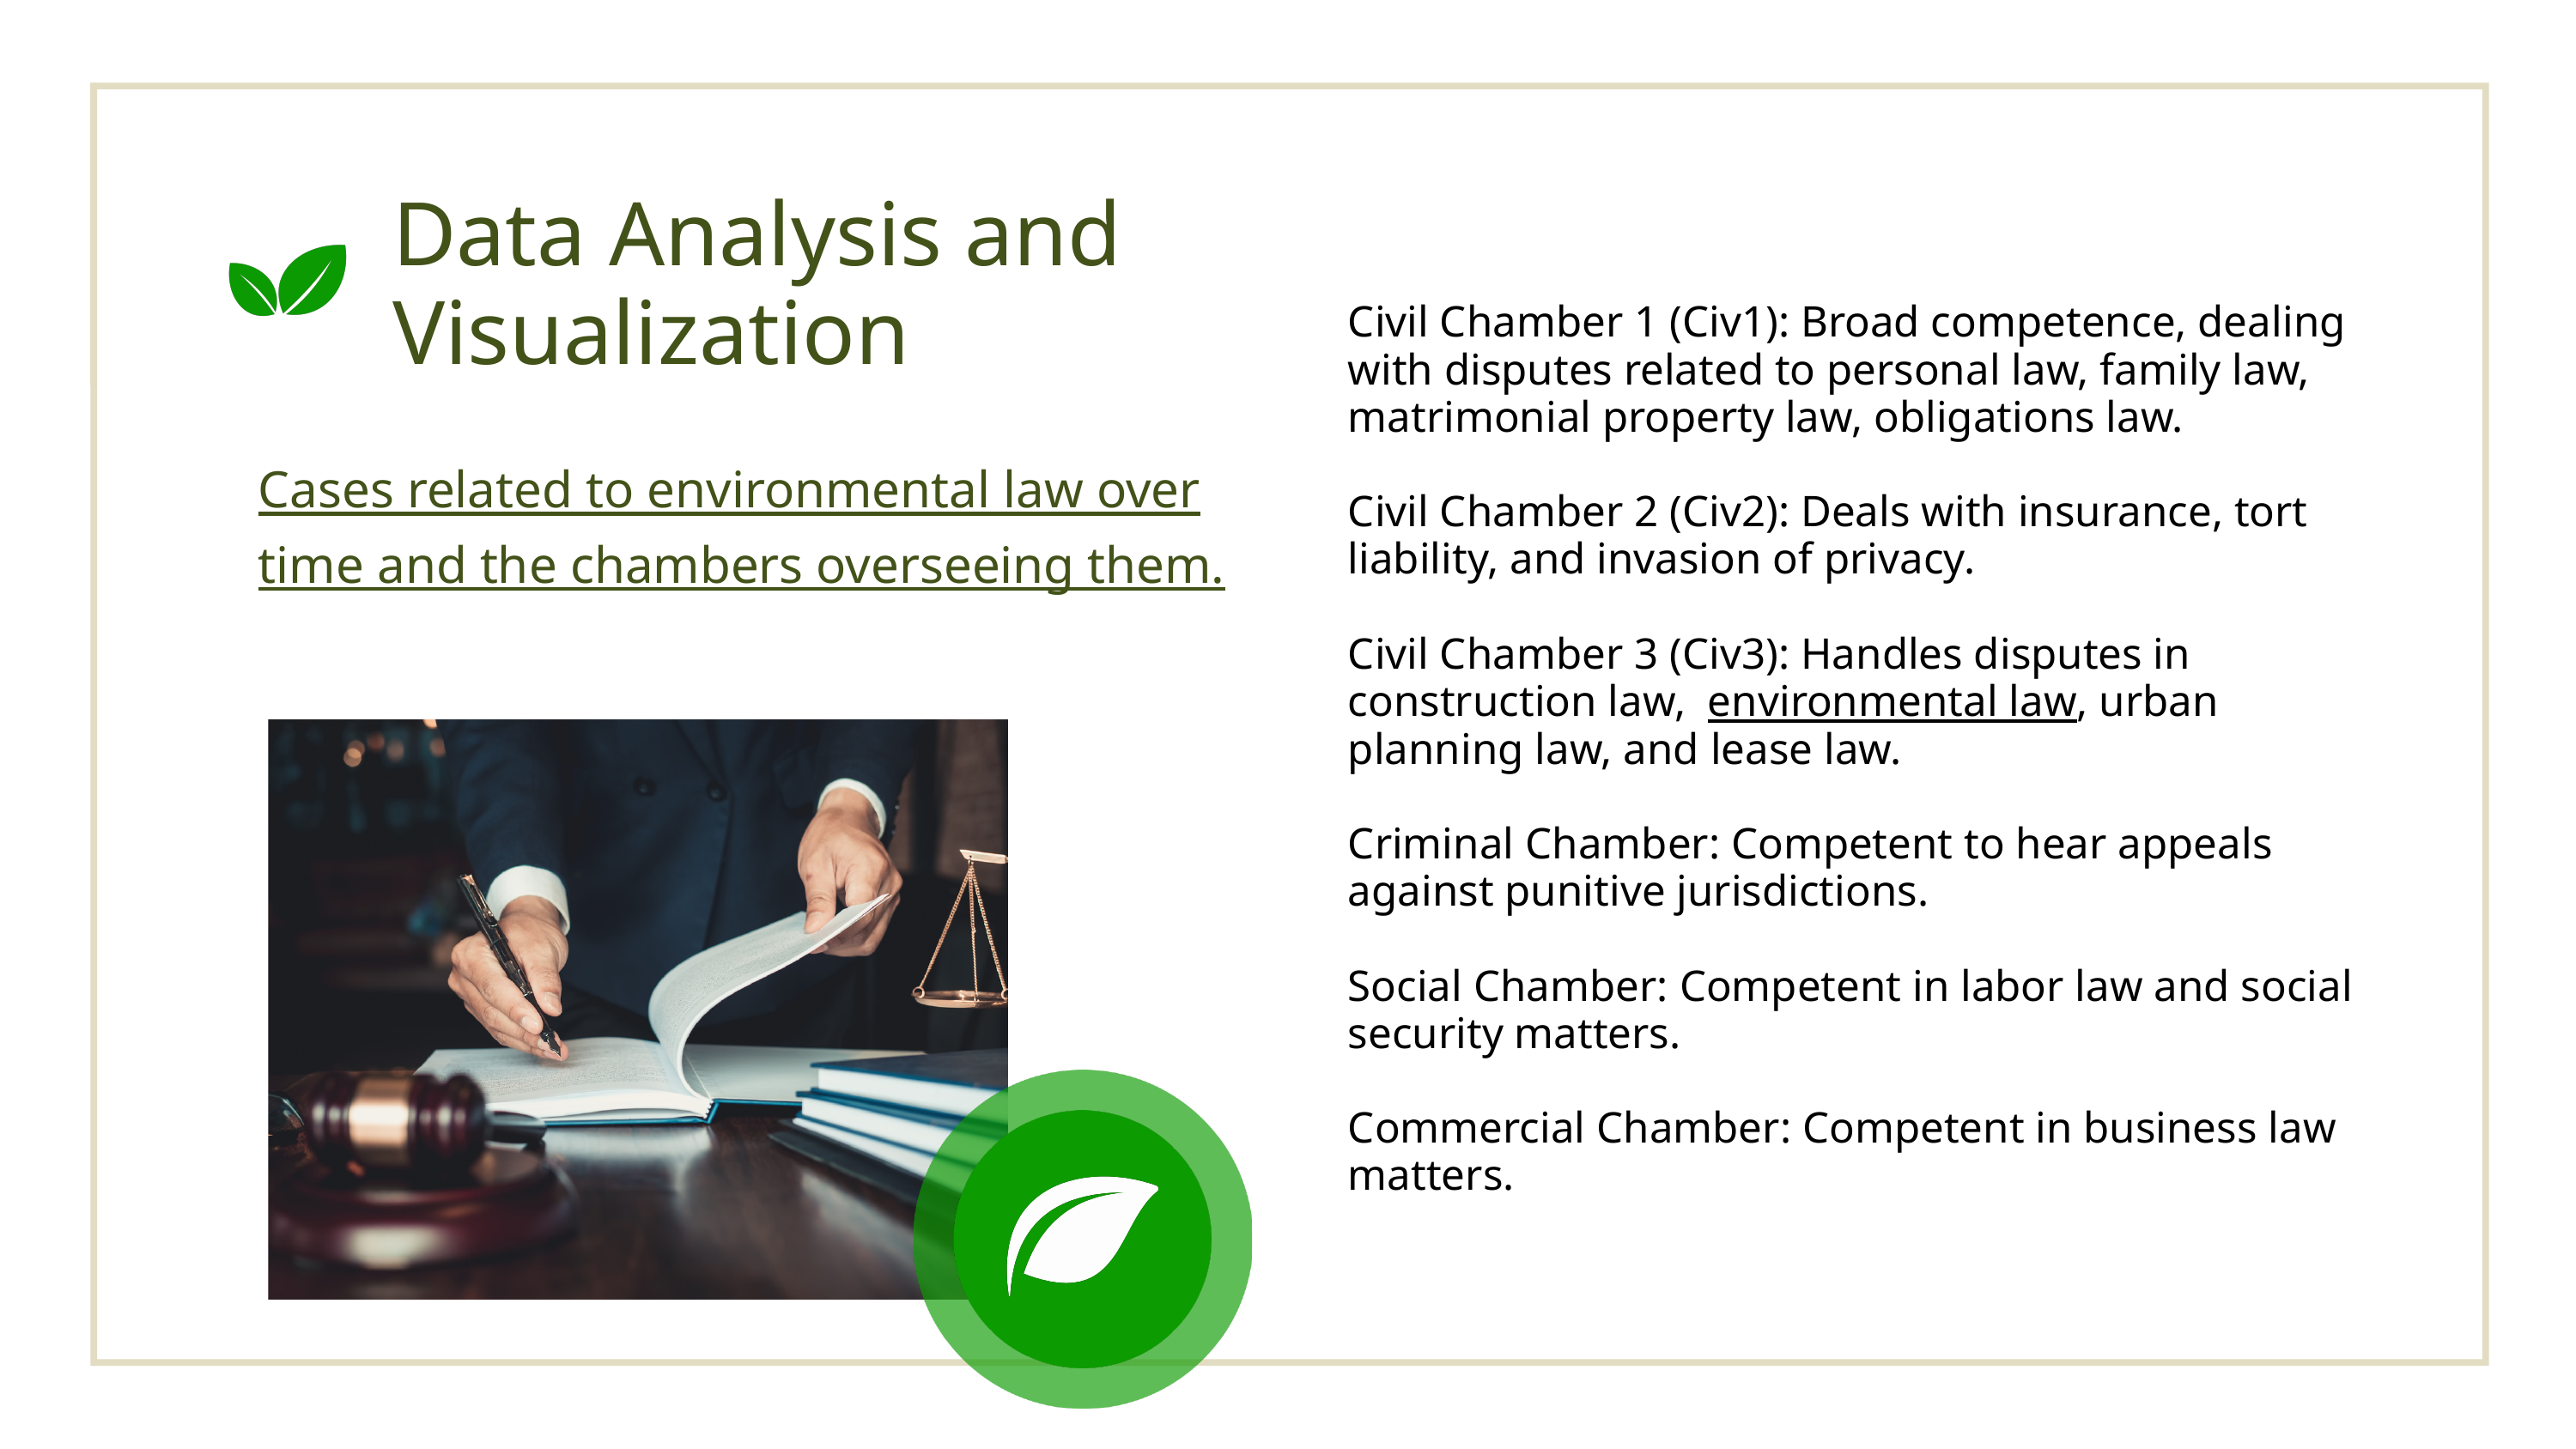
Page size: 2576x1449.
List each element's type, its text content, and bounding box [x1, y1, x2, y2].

text_box [226, 243, 349, 318]
text_box [1005, 1167, 1159, 1312]
text_box Cases related to environmental law over time and the chambers overseeing them. [258, 442, 1253, 593]
text_box Data Analysis and Visualization [392, 185, 1515, 382]
text_box Civil Chamber 1 (Civ1): Broad competence, dealing with disputes related to personal law, family law, matrimonial property law, obligations law. Civil Chamber 2 (Civ2): Deals with insurance, tort liability, and invasion of privacy. Civil Chamber 3 (Civ3): Handles disputes in construction law, environmental law, urban planning law, and lease law. Criminal Chamber: Competent to hear appeals against punitive jurisdictions. Social Chamber: Competent in labor law and social security matters. Commercial Chamber: Competent in business law matters. [1347, 298, 2387, 1199]
text_box [913, 1070, 1253, 1409]
text_box [953, 1110, 1212, 1368]
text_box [268, 718, 1009, 1300]
